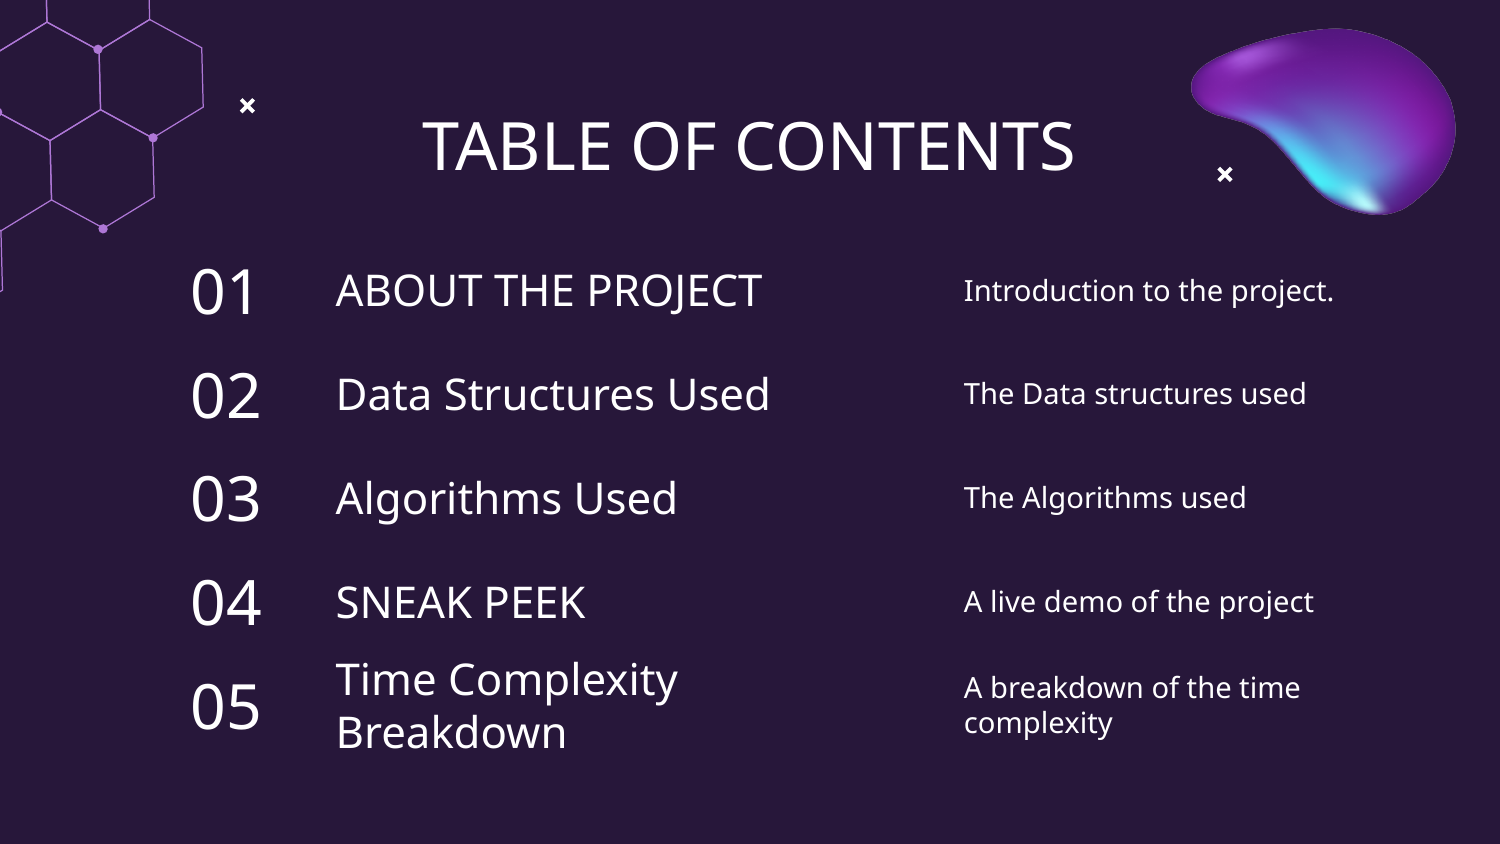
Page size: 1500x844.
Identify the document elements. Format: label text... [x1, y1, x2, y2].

subtitle A live demo of the project [948, 561, 1354, 641]
subtitle The Algorithms used [948, 457, 1354, 537]
title 04 [146, 561, 307, 641]
title 05 [146, 664, 307, 745]
subtitle SNEAK PEEK [320, 561, 935, 641]
title TABLE OF CONTENTS [118, 88, 1185, 183]
subtitle The Data structures used [948, 353, 1354, 433]
subtitle Data Structures Used [320, 353, 935, 433]
subtitle A breakdown of the time complexity [948, 664, 1354, 745]
subtitle Algorithms Used [320, 457, 935, 537]
subtitle ABOUT THE PROJECT [320, 249, 935, 329]
title 01 [146, 249, 307, 329]
subtitle Time Complexity Breakdown [320, 664, 935, 745]
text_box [240, 99, 254, 113]
picture [1166, 0, 1486, 243]
subtitle Introduction to the project. [948, 249, 1354, 329]
title 02 [146, 353, 307, 433]
title 03 [146, 457, 307, 537]
